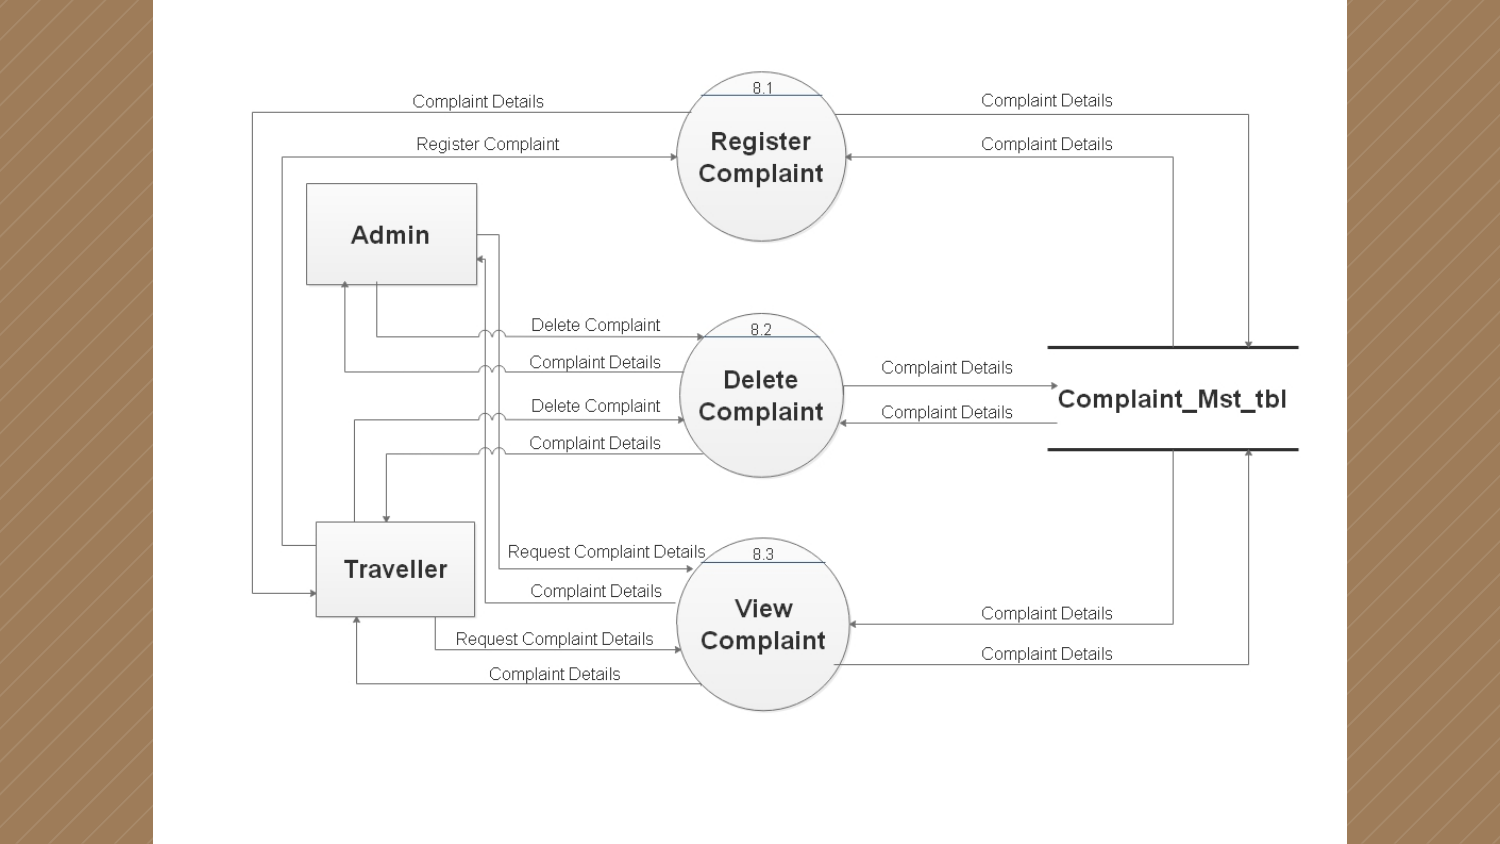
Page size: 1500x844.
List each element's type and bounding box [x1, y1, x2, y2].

picture [152, 0, 1347, 844]
